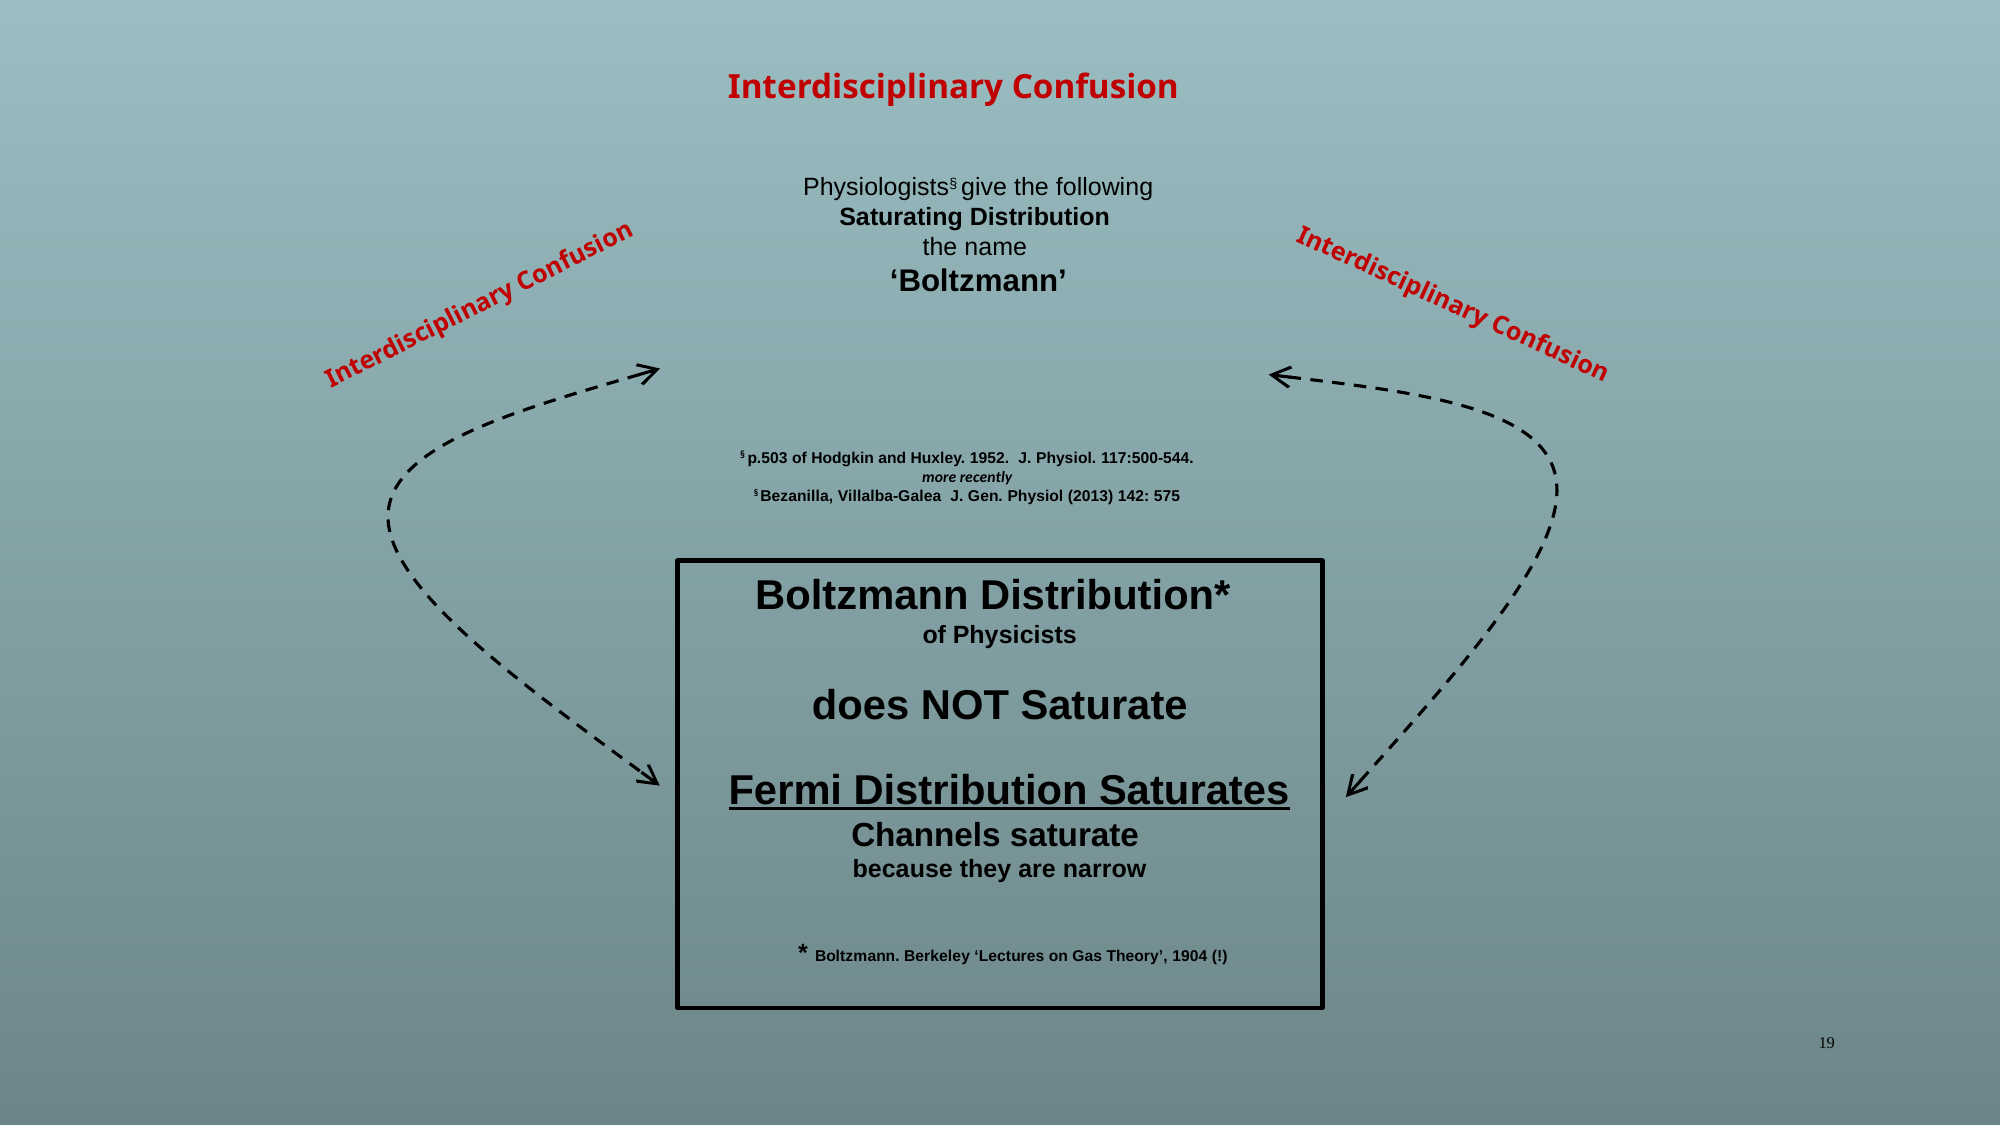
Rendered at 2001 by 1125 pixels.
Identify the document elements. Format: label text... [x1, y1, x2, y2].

text_box Interdisciplinary Confusion [713, 57, 1235, 113]
slide_number 19 [1433, 1024, 1851, 1101]
text_box [1327, 387, 1558, 798]
text_box [387, 435, 660, 786]
text_box Interdisciplinary Confusion [302, 285, 463, 406]
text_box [677, 560, 1323, 1009]
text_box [468, 162, 1366, 591]
text_box Interdisciplinary Confusion [1370, 239, 1680, 423]
